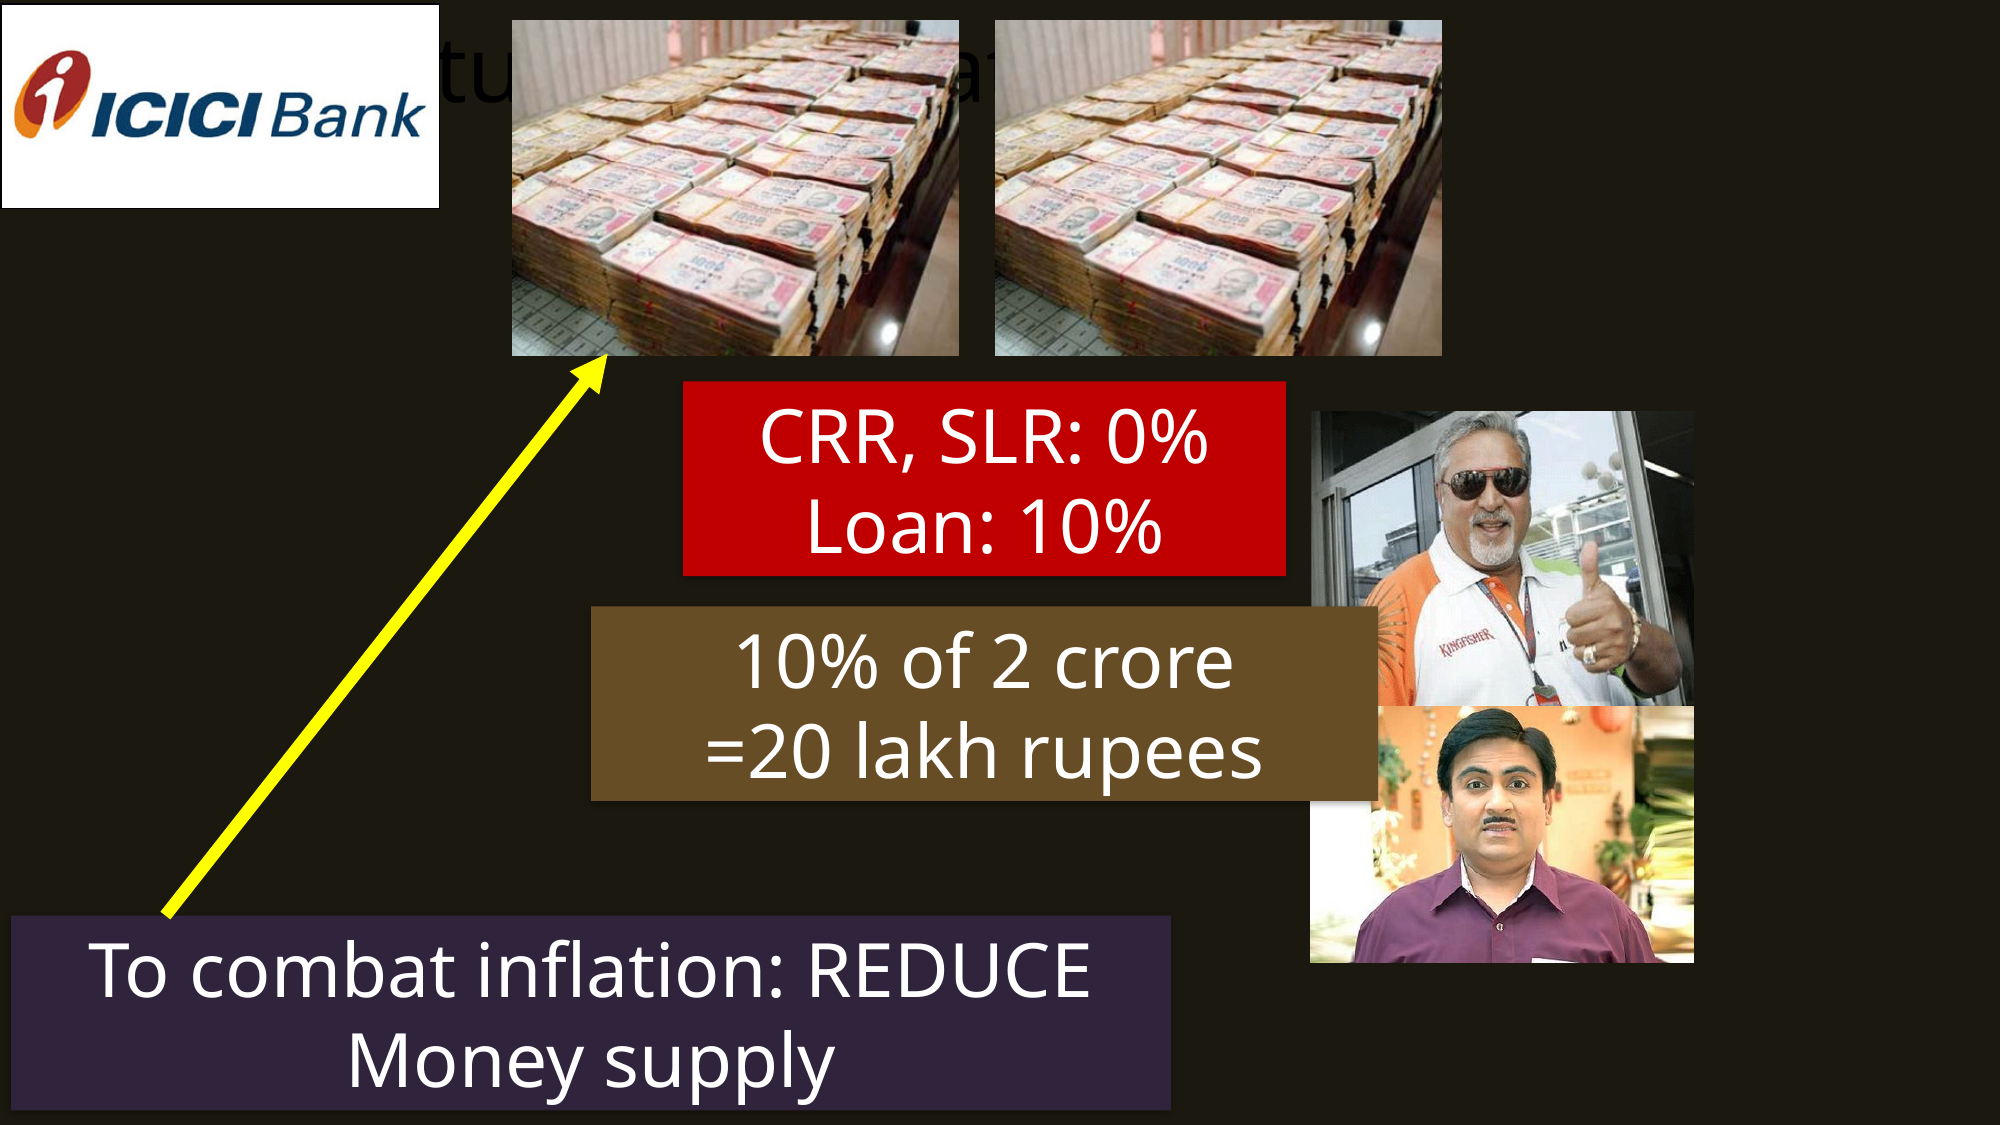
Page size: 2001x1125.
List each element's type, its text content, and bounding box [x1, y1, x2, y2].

text_box 10% of 2 crore =20 lakh rupees [612, 606, 1305, 801]
text_box CRR, SLR: 0% Loan: 10% [683, 381, 1287, 577]
picture [1310, 411, 1695, 963]
text_box To combat inflation: REDUCE Money supply [11, 915, 1171, 1111]
picture [0, 3, 440, 209]
picture [995, 20, 1443, 356]
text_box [165, 353, 608, 916]
picture [512, 20, 960, 356]
title Cyclic fluctuation: Inflation [443, 15, 1725, 131]
